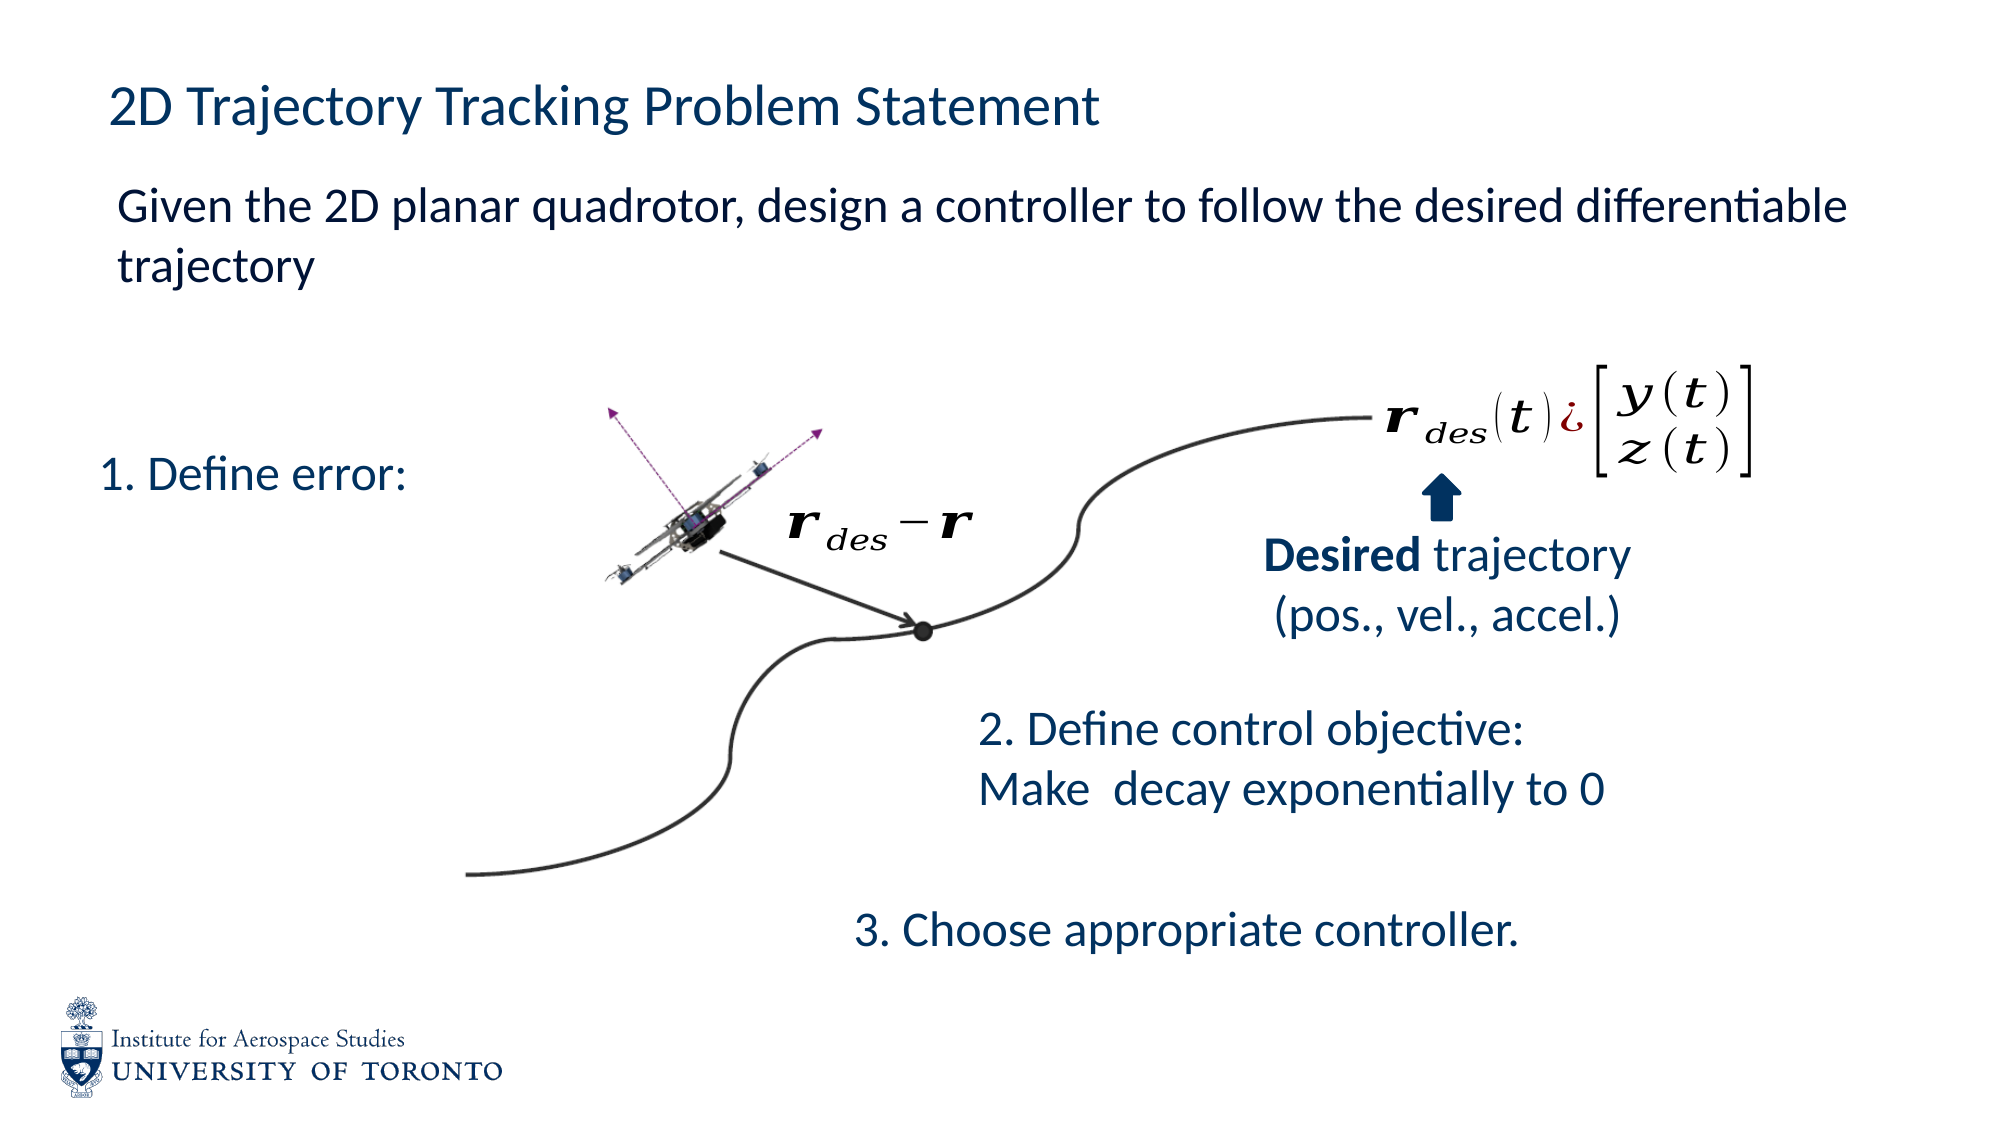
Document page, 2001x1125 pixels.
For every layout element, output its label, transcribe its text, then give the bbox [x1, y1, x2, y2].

picture [53, 994, 507, 1103]
text_box 3. Choose appropriate controller. [1387, 888, 1535, 964]
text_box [81, 433, 533, 622]
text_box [405, 388, 1384, 1053]
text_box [1383, 362, 1755, 481]
title 2D Trajectory Tracking Problem Statement [92, 50, 1901, 155]
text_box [1246, 475, 1649, 651]
